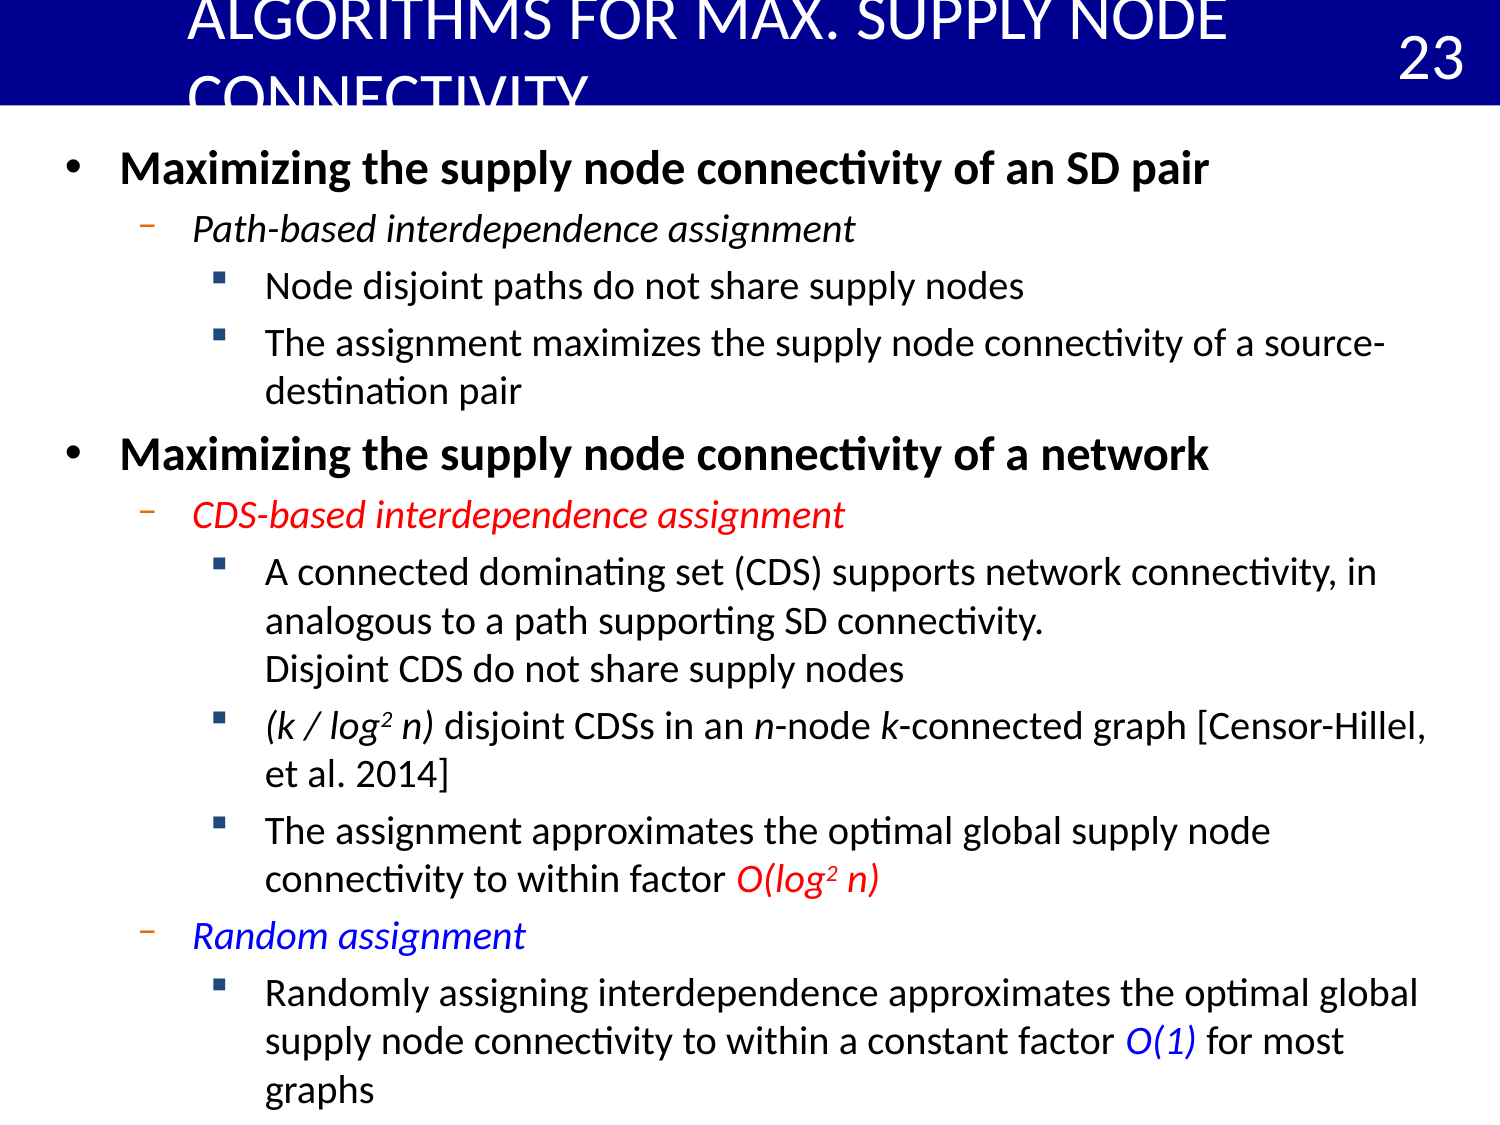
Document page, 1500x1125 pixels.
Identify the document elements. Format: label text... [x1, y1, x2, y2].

slide_number 23 [1246, 28, 1480, 79]
title Algorithms for Max. supply node connectivity [41, 9, 1377, 97]
